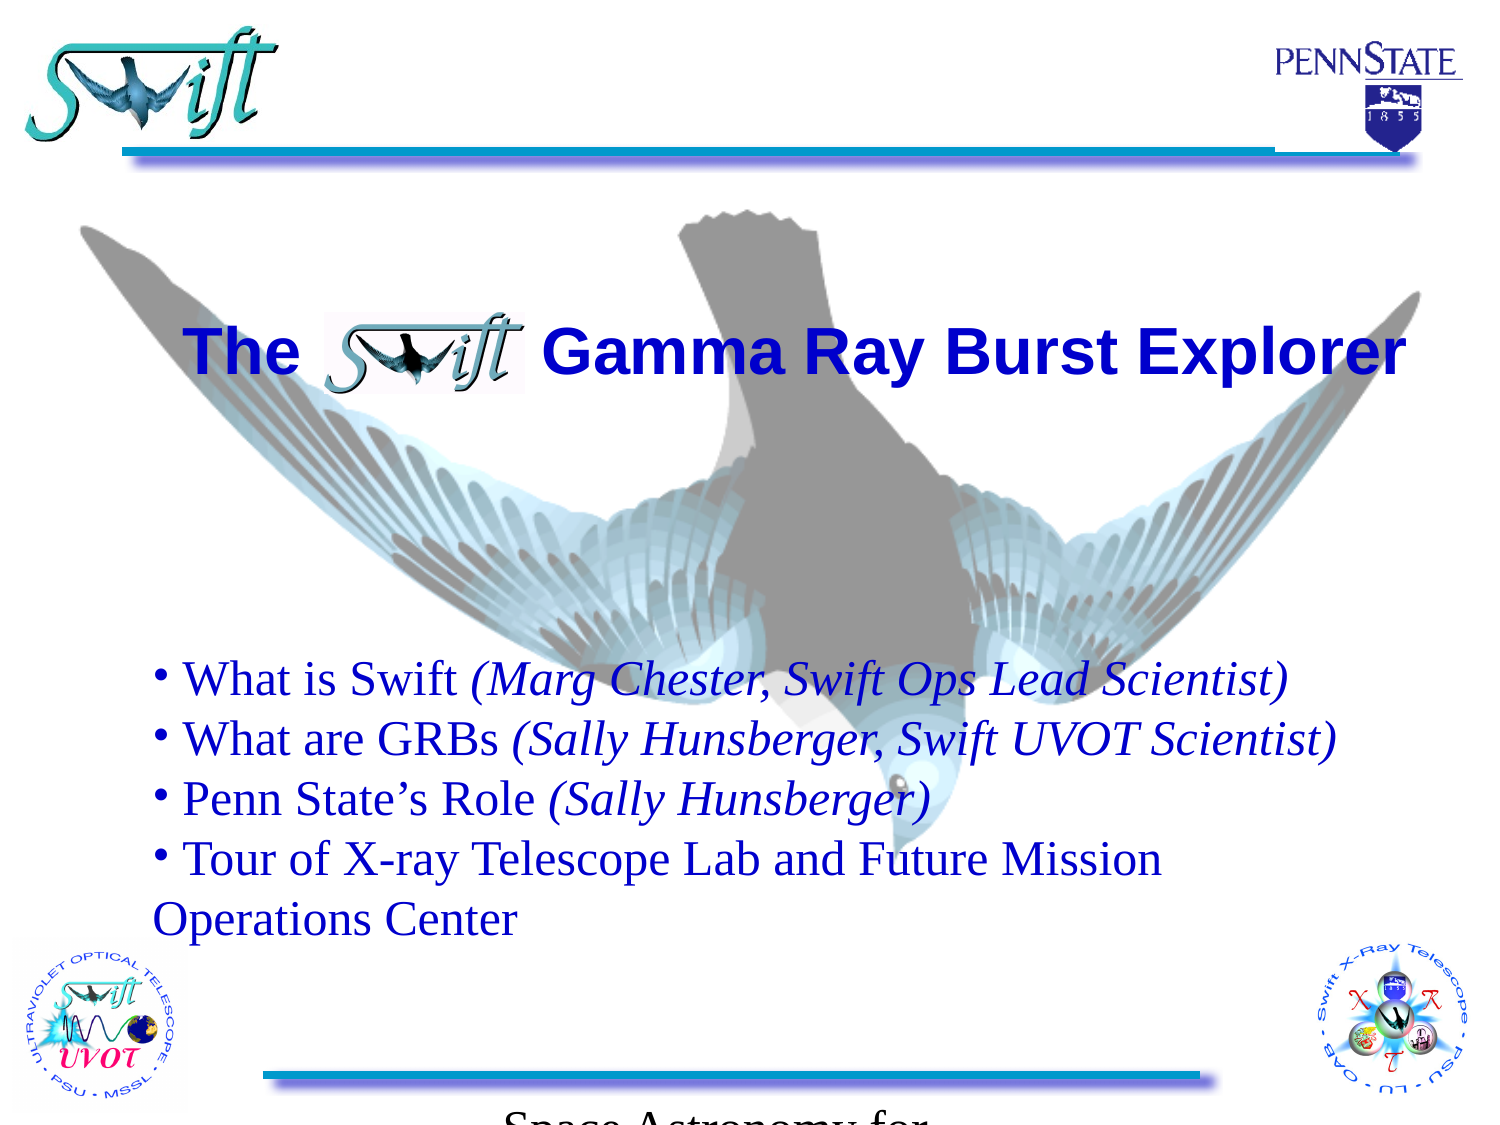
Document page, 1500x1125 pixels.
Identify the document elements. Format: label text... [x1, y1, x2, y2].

title [112, 99, 1388, 185]
picture [1312, 937, 1475, 1100]
text_box What is Swift (Marg Chester, Swift Ops Lead Scientist) What are GRBs (Sally Hunsberger, Swift UVOT Scientist) Penn State’s Role (Sally Hunsberger) Tour of X-ray Telescope Lab and Future Mission Operations Center [137, 910, 1363, 953]
footer Space Astronomy for Science Teachers - 28 June 2002 [487, 1087, 1013, 1125]
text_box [116, 299, 1476, 396]
picture [12, 937, 188, 1113]
picture [62, 187, 1441, 901]
picture [24, 24, 279, 142]
picture [1275, 37, 1463, 152]
